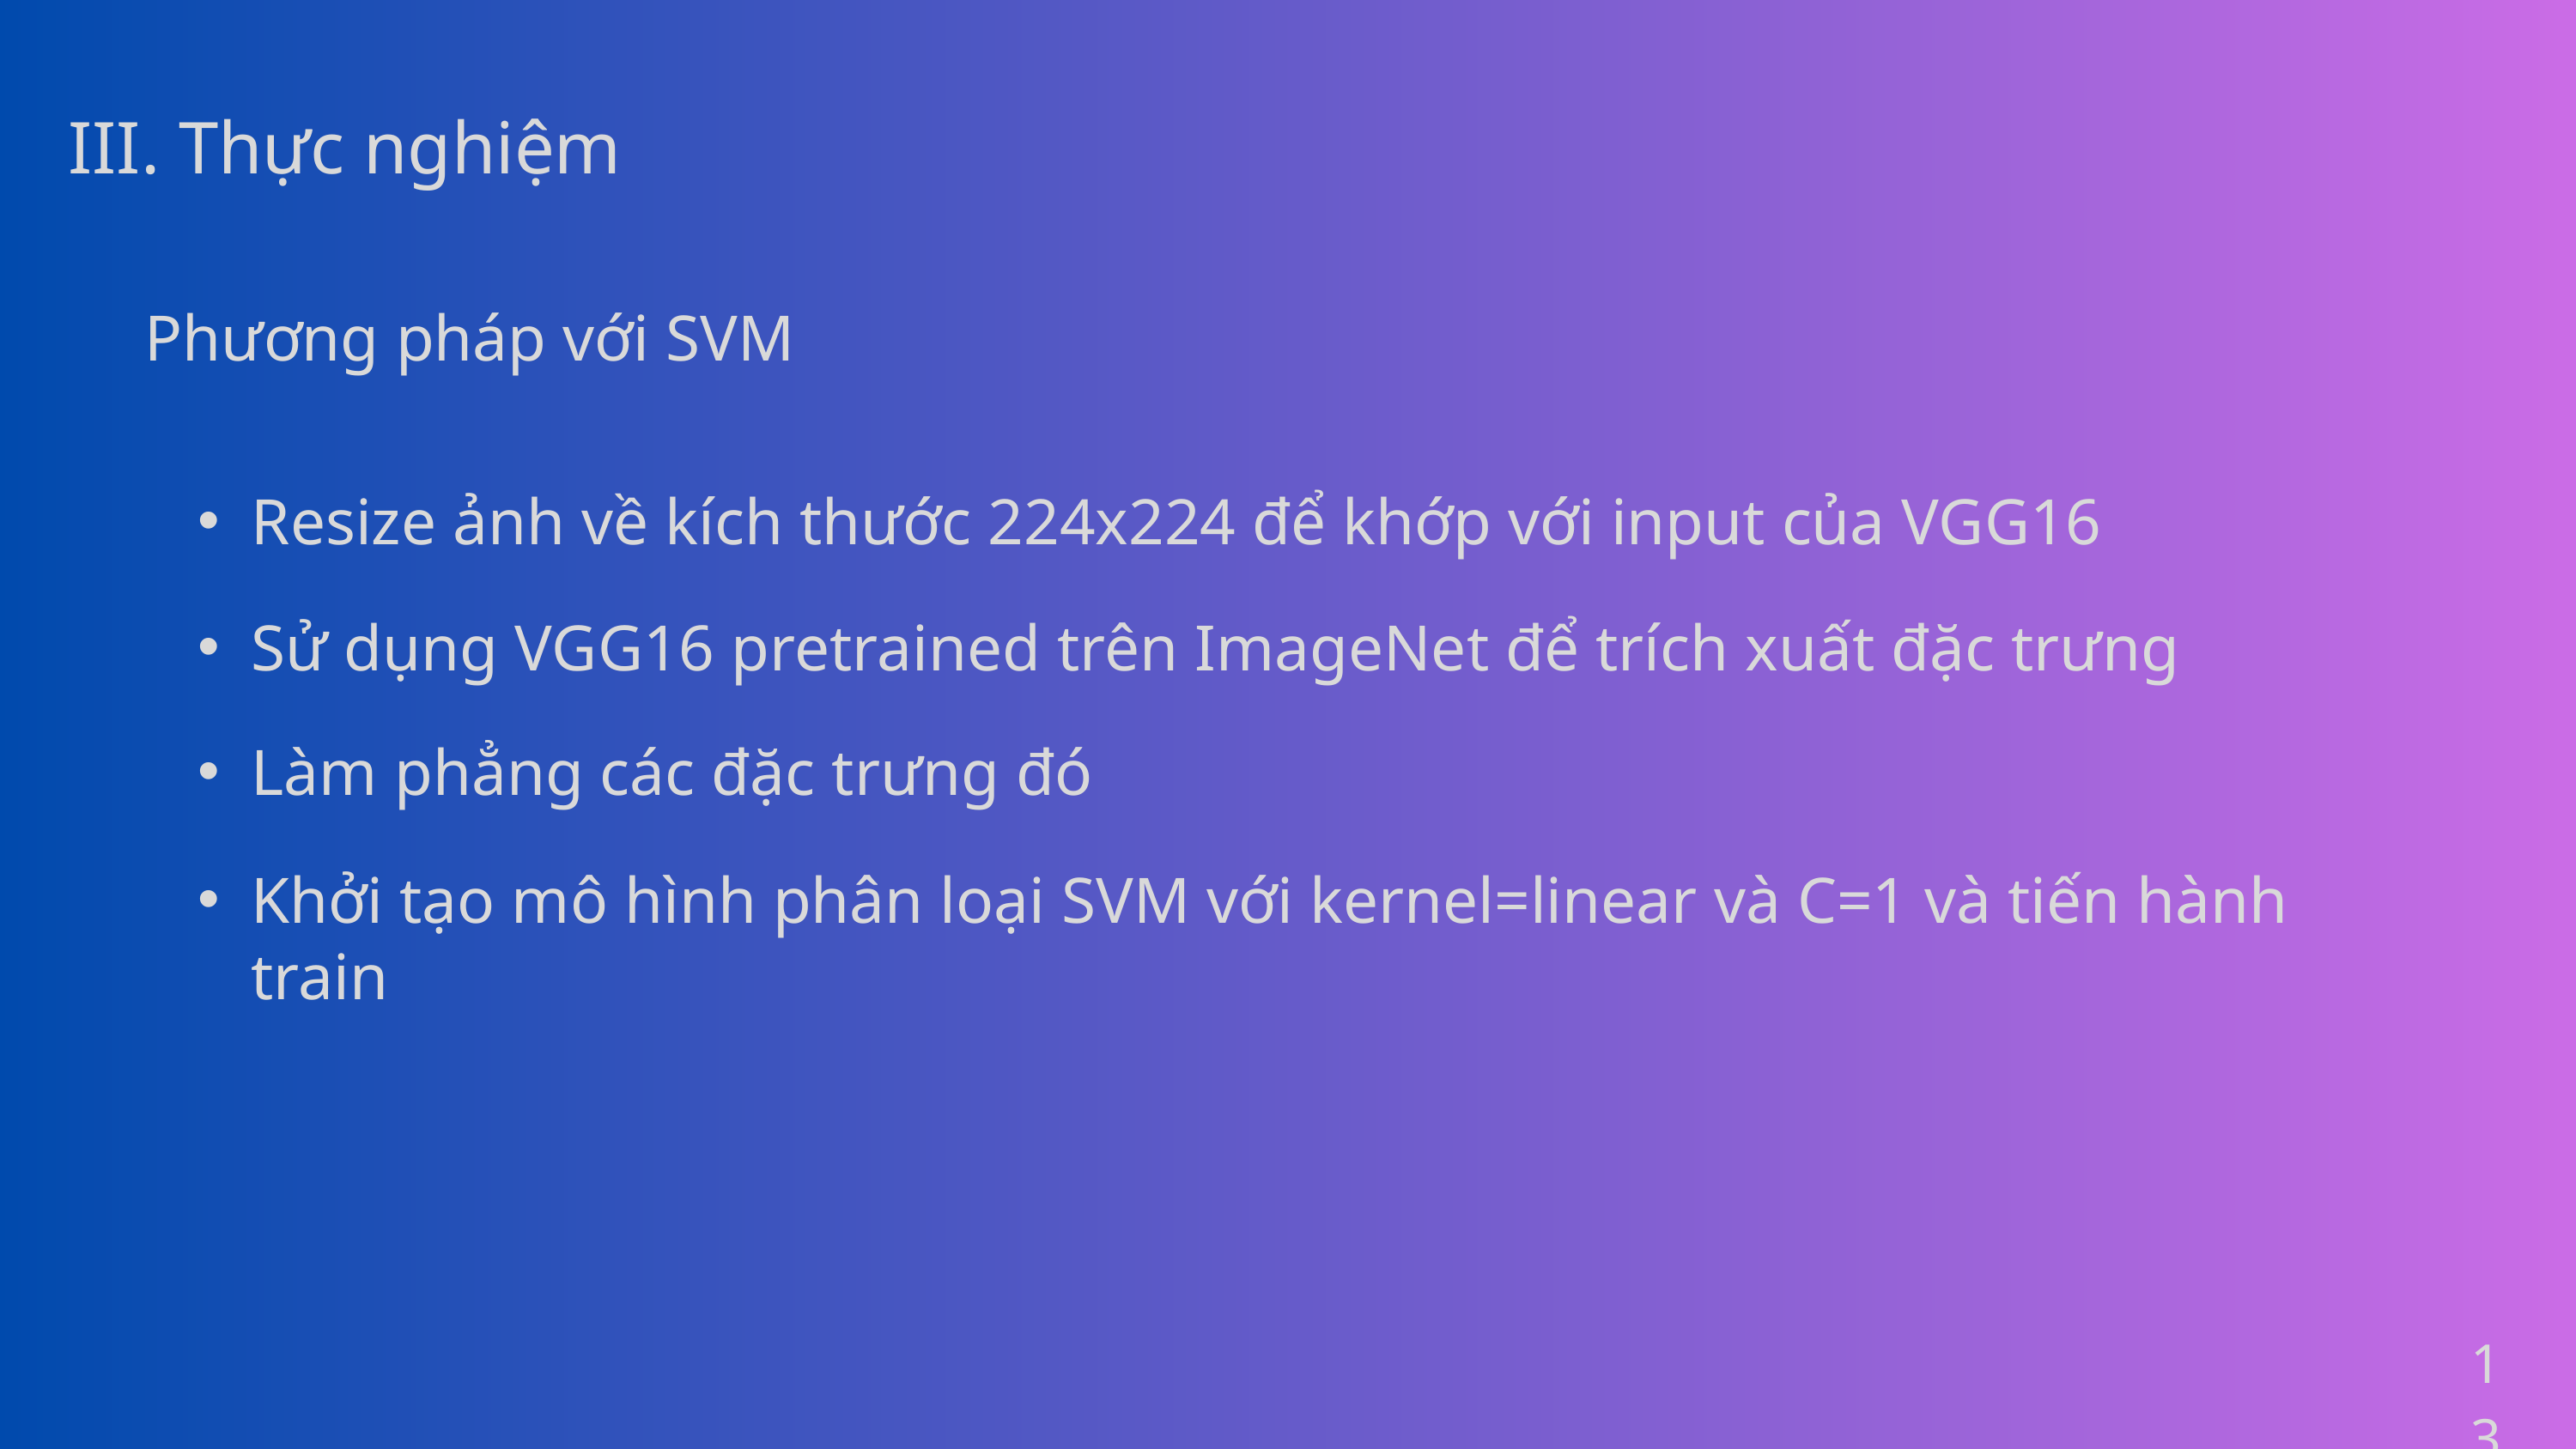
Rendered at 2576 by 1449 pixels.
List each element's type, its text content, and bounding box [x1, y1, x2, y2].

text_box Làm phẳng các đặc trưng đó [144, 731, 1148, 809]
text_box Sử dụng VGG16 pretrained trên ImageNet để trích xuất đặc trưng [144, 607, 2221, 683]
text_box Khởi tạo mô hình phân loại SVM với kernel=linear và C=1 và tiến hành train [144, 858, 2425, 1012]
text_box 13 [2455, 1318, 2517, 1449]
text_box Resize ảnh về kích thước 224x224 để khớp với input của VGG16 [144, 481, 2144, 557]
text_box III. Thực nghiệm [68, 100, 714, 188]
text_box Phương pháp với SVM [144, 297, 810, 374]
